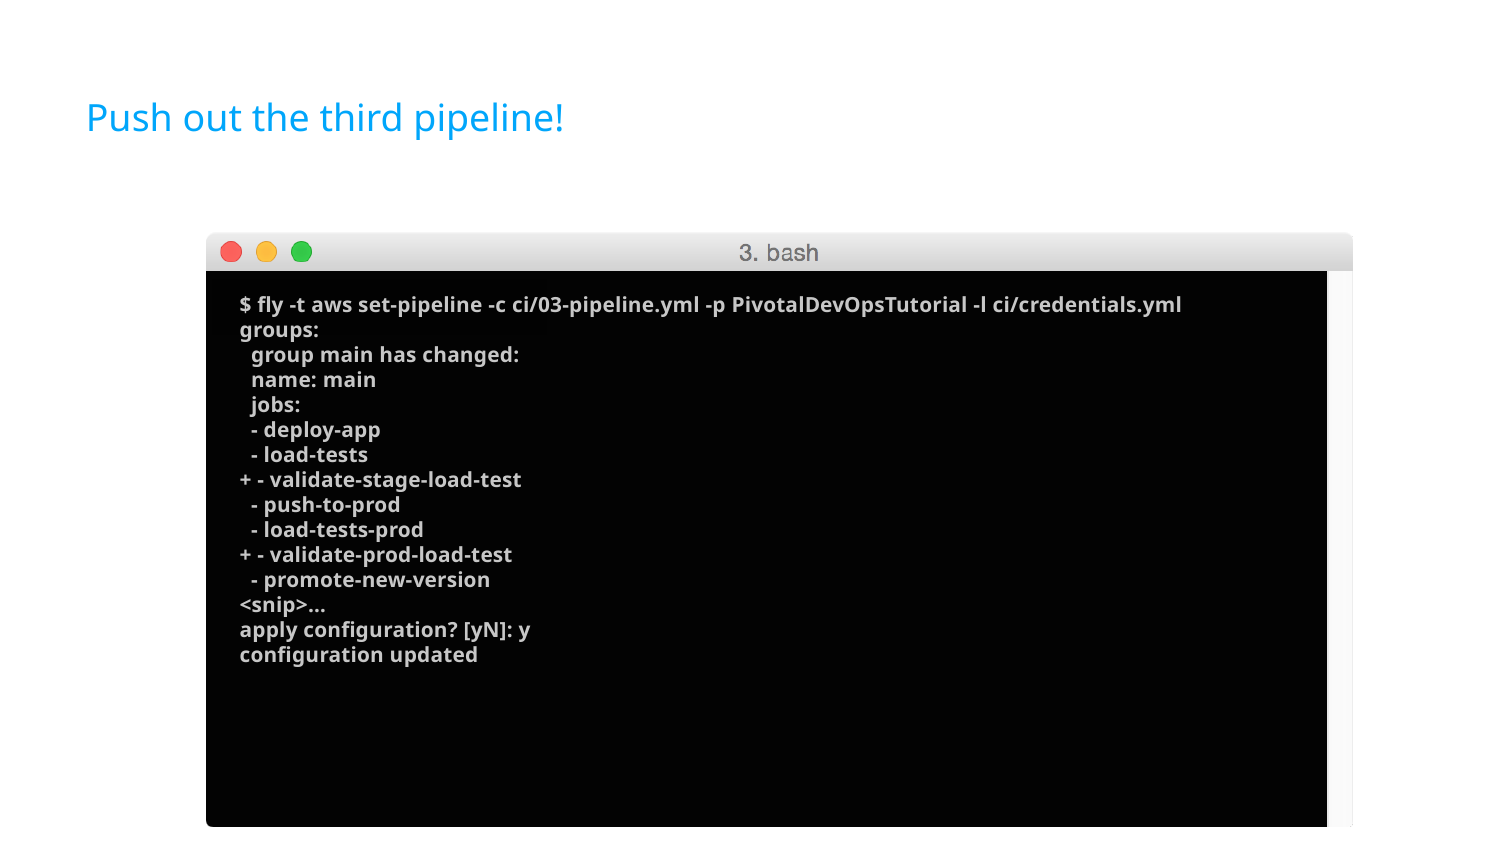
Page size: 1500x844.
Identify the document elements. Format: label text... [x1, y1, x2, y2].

title Push out the third pipeline! [85, 70, 1412, 153]
picture [206, 232, 1353, 827]
